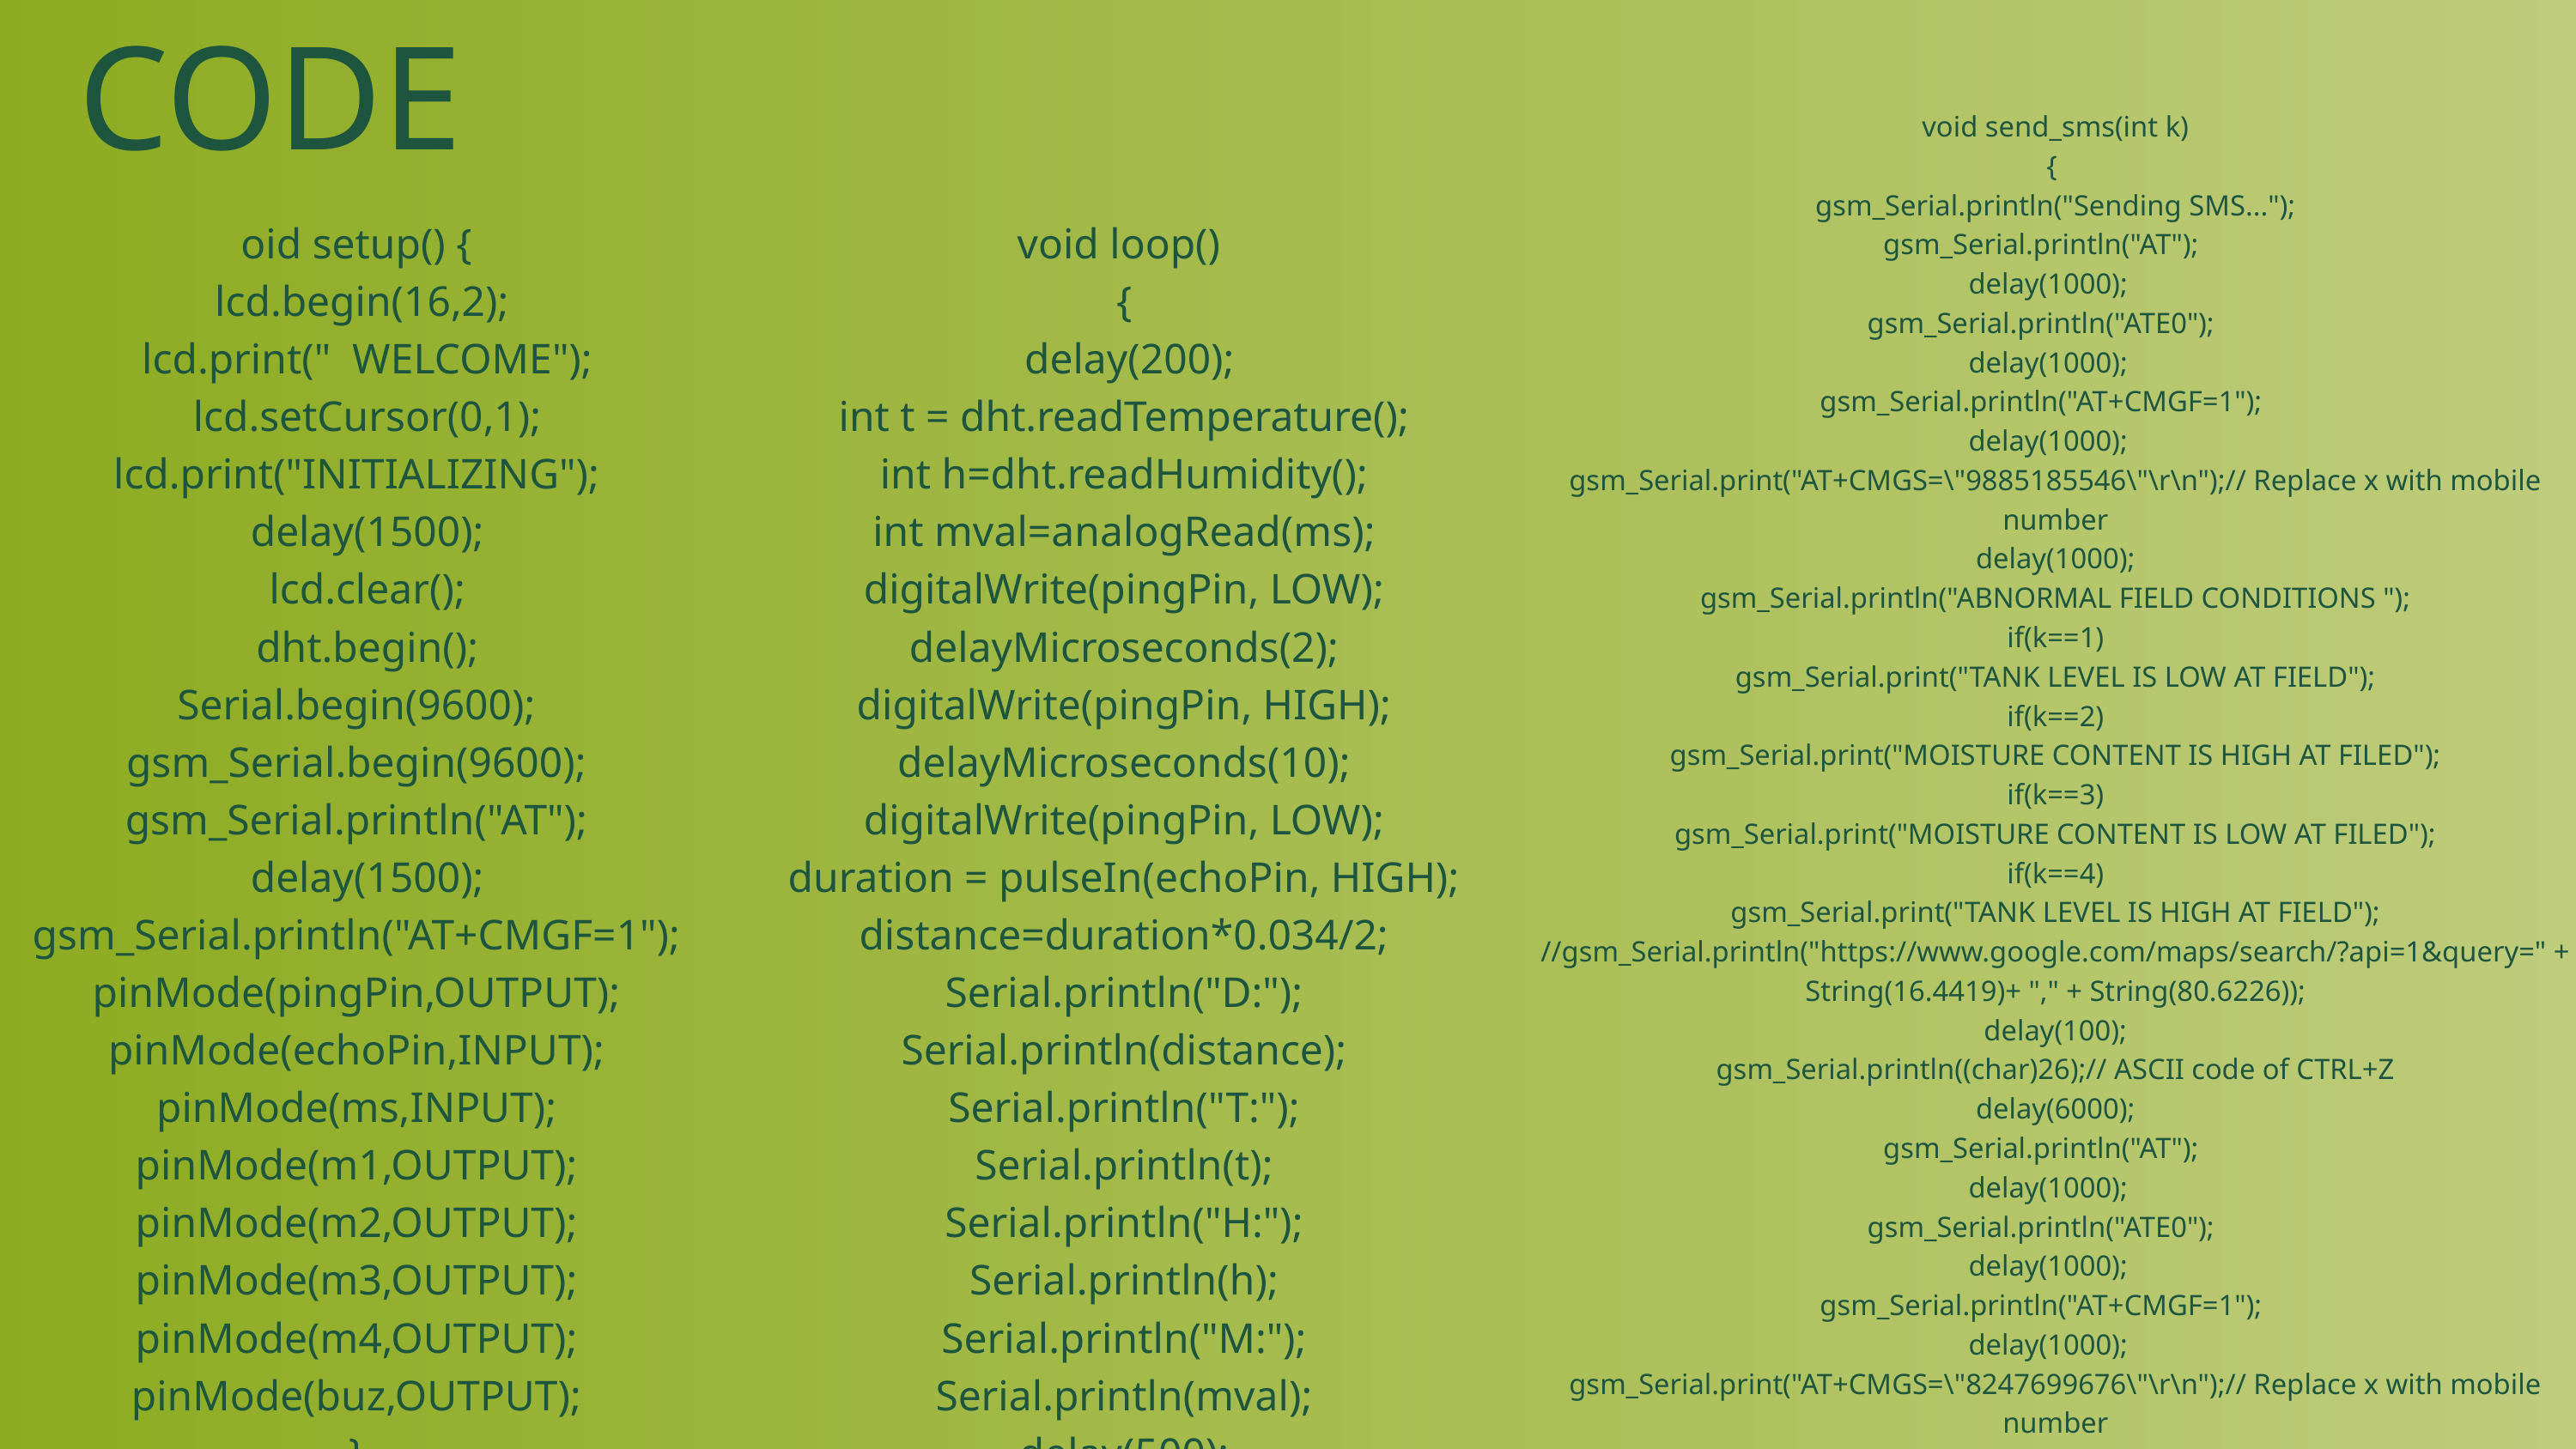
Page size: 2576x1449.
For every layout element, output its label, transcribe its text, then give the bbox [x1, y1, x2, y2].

text_box CODE [0, 0, 924, 179]
text_box void send_sms(int k) { gsm_Serial.println("Sending SMS..."); gsm_Serial.println("AT"); delay(1000); gsm_Serial.println("ATE0"); delay(1000); gsm_Serial.println("AT+CMGF=1"); delay(1000); gsm_Serial.print("AT+CMGS=\"9885185546\"\r\n");// Replace x with mobile number delay(1000); gsm_Serial.println("ABNORMAL FIELD CONDITIONS "); if(k==1) gsm_Serial.print("TANK LEVEL IS LOW AT FIELD"); if(k==2) gsm_Serial.print("MOISTURE CONTENT IS HIGH AT FILED"); if(k==3) gsm_Serial.print("MOISTURE CONTENT IS LOW AT FILED"); if(k==4) gsm_Serial.print("TANK LEVEL IS HIGH AT FIELD"); //gsm_Serial.println("https://www.google.com/maps/search/?api=1&query=" + String(16.4419)+ "," + String(80.6226)); delay(100); gsm_Serial.println((char)26);// ASCII code of CTRL+Z delay(6000); gsm_Serial.println("AT"); delay(1000); gsm_Serial.println("ATE0"); delay(1000); gsm_Serial.println("AT+CMGF=1"); delay(1000); gsm_Serial.print("AT+CMGS=\"8247699676\"\r\n");// Replace x with mobile number delay(1000); [1534, 103, 2576, 1449]
text_box void loop() { delay(200); int t = dht.readTemperature(); int h=dht.readHumidity(); int mval=analogRead(ms); digitalWrite(pingPin, LOW); delayMicroseconds(2); digitalWrite(pingPin, HIGH); delayMicroseconds(10); digitalWrite(pingPin, LOW); duration = pulseIn(echoPin, HIGH); distance=duration*0.034/2; Serial.println("D:"); Serial.println(distance); Serial.println("T:"); Serial.println(t); Serial.println("H:"); Serial.println(h); Serial.println("M:"); Serial.println(mval); delay(500); [764, 209, 1485, 1449]
text_box oid setup() { lcd.begin(16,2); lcd.print(" WELCOME"); lcd.setCursor(0,1); lcd.print("INITIALIZING"); delay(1500); lcd.clear(); dht.begin(); Serial.begin(9600); gsm_Serial.begin(9600); gsm_Serial.println("AT"); delay(1500); gsm_Serial.println("AT+CMGF=1"); pinMode(pingPin,OUTPUT); pinMode(echoPin,INPUT); pinMode(ms,INPUT); pinMode(m1,OUTPUT); pinMode(m2,OUTPUT); pinMode(m3,OUTPUT); pinMode(m4,OUTPUT); pinMode(buz,OUTPUT); } [0, 209, 714, 1449]
